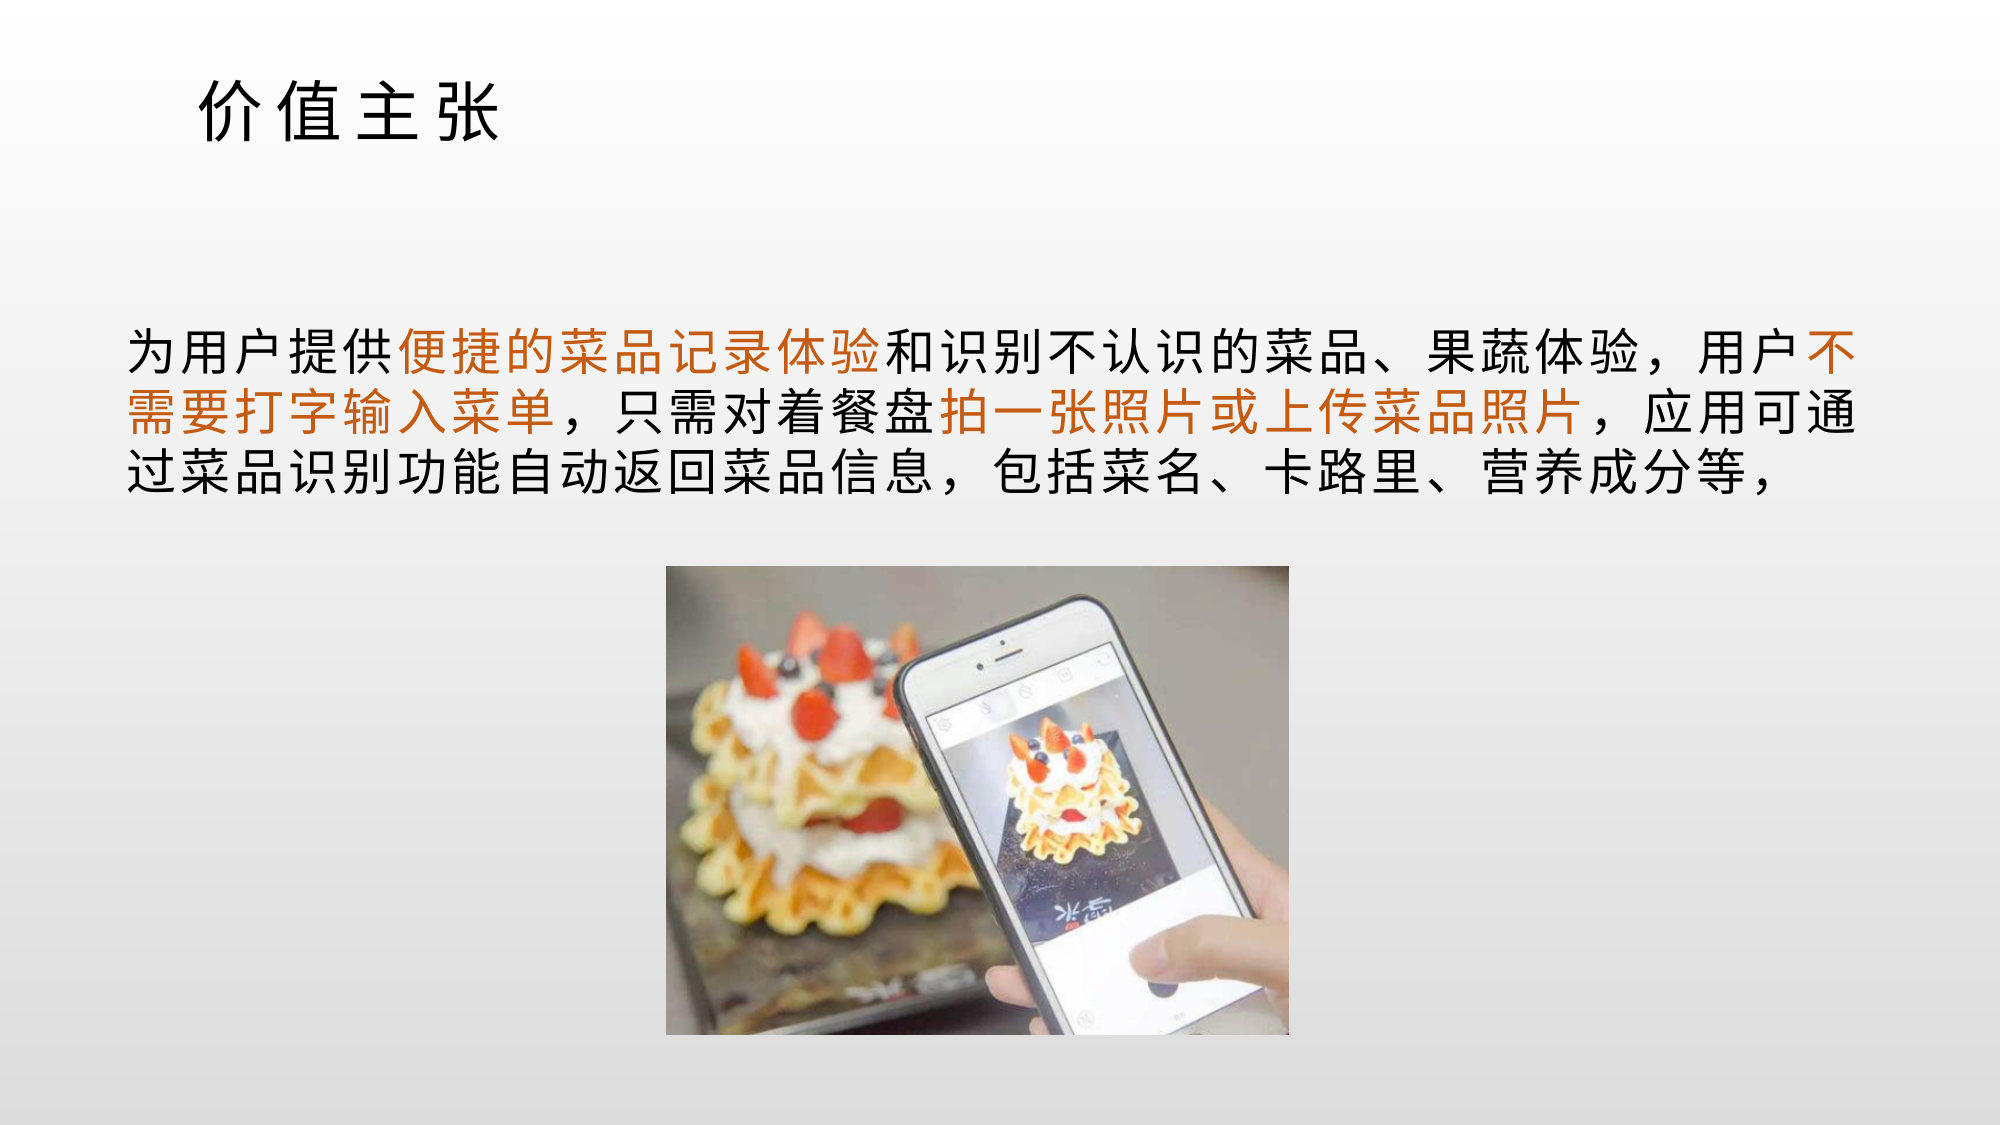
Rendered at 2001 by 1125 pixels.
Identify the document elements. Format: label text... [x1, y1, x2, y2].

picture [666, 566, 1289, 1035]
subtitle 为用户提供便捷的菜品记录体验和识别不认识的菜品、果蔬体验，用户不需要打字输入菜单，只需对着餐盘拍一张照片或上传菜品照片，应用可通过菜品识别功能自动返回菜品信息，包括菜名、卡路里、营养成分等， [109, 314, 1891, 736]
title 价值主张 [0, 63, 685, 164]
